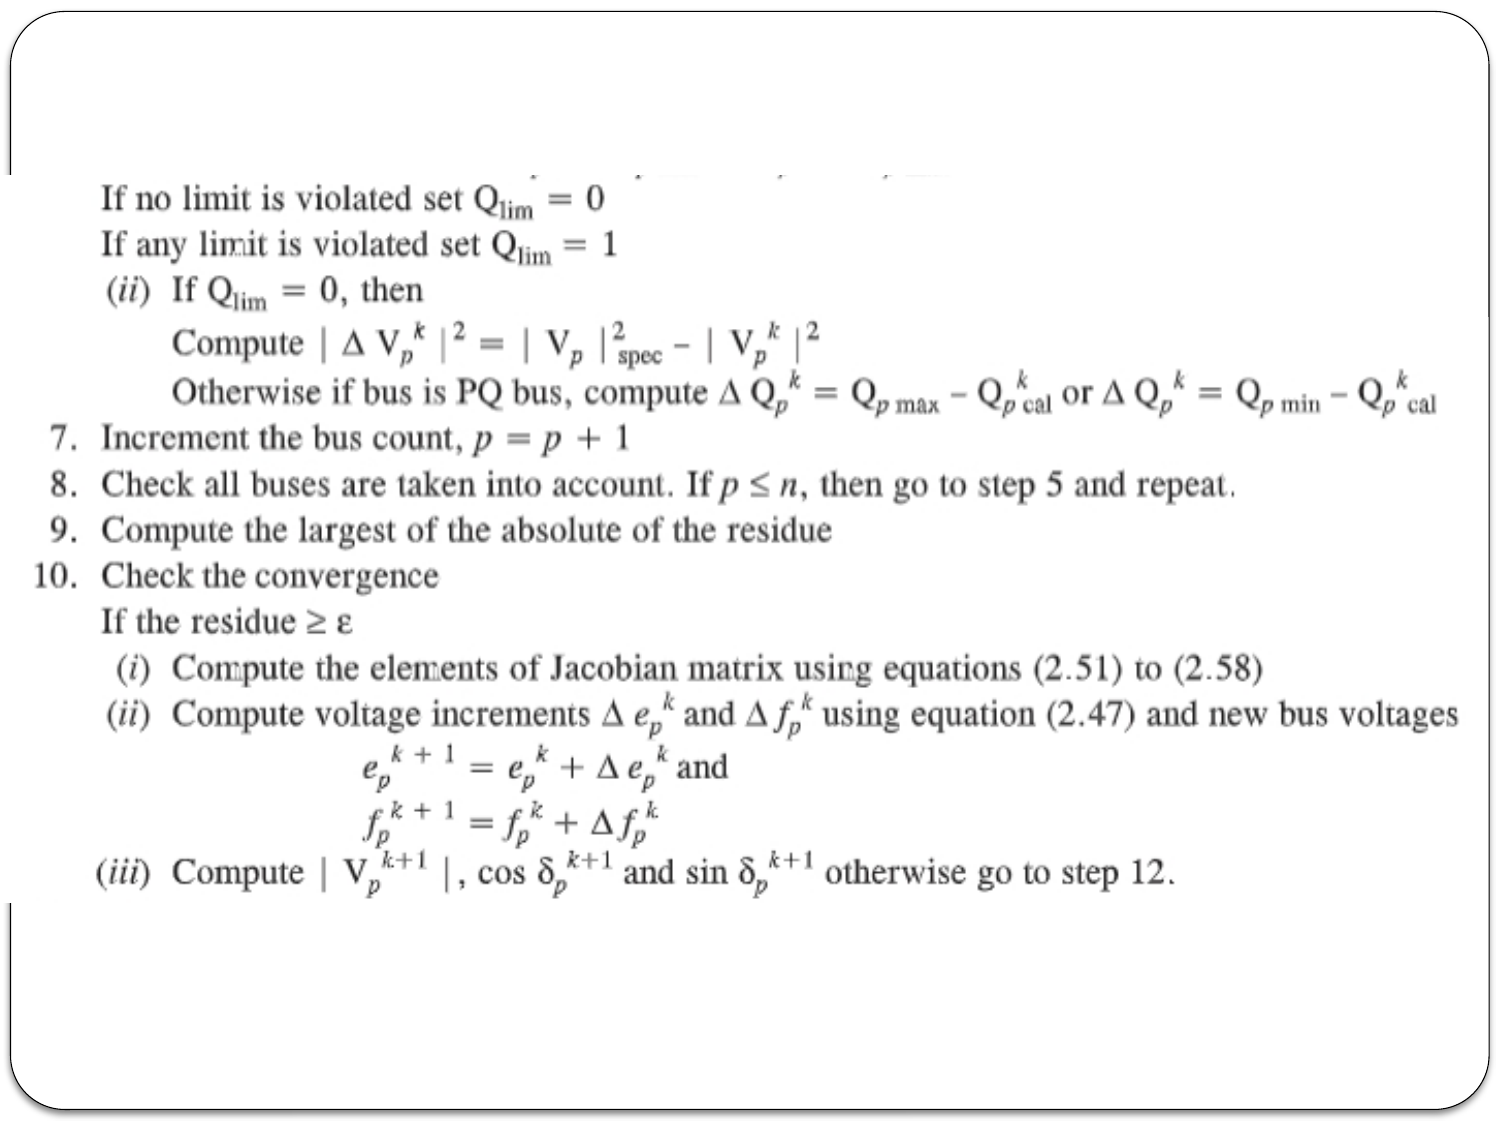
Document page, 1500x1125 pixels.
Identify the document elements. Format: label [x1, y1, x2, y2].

picture [0, 175, 1481, 903]
